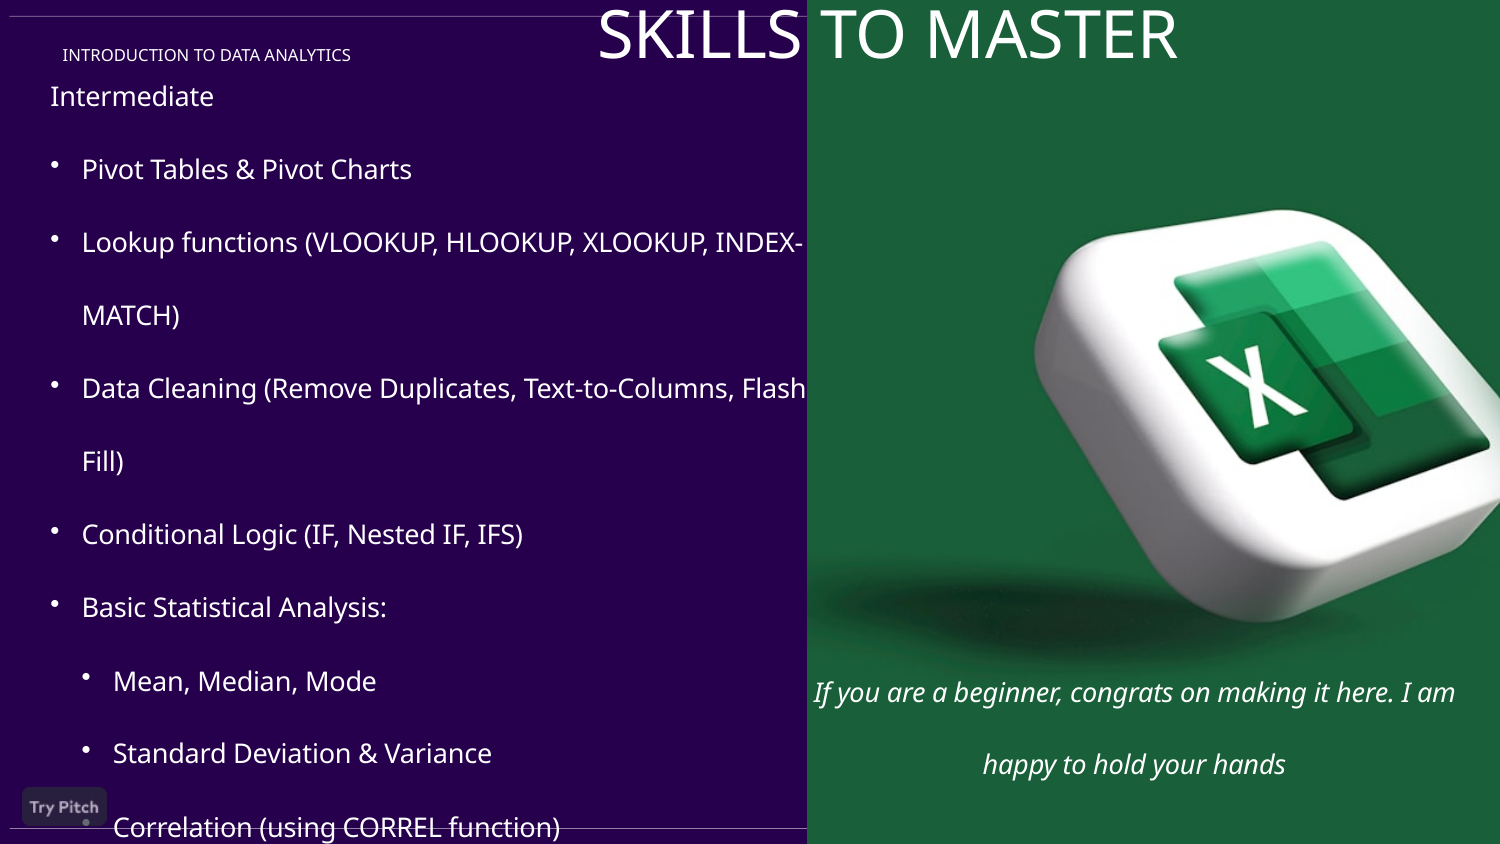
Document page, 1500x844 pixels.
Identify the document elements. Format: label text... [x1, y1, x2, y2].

picture [22, 787, 107, 826]
picture [807, 0, 1500, 844]
text_box Intermediate Pivot Tables & Pivot Charts Lookup functions (VLOOKUP, HLOOKUP, XLOOKUP, INDEX-MATCH) Data Cleaning (Remove Duplicates, Text-to-Columns, Flash Fill) Conditional Logic (IF, Nested IF, IFS) Basic Statistical Analysis: Mean, Median, Mode Standard Deviation & Variance Correlation (using CORREL function) [50, 38, 807, 844]
text_box SKILLS TO MASTER [597, 0, 807, 38]
